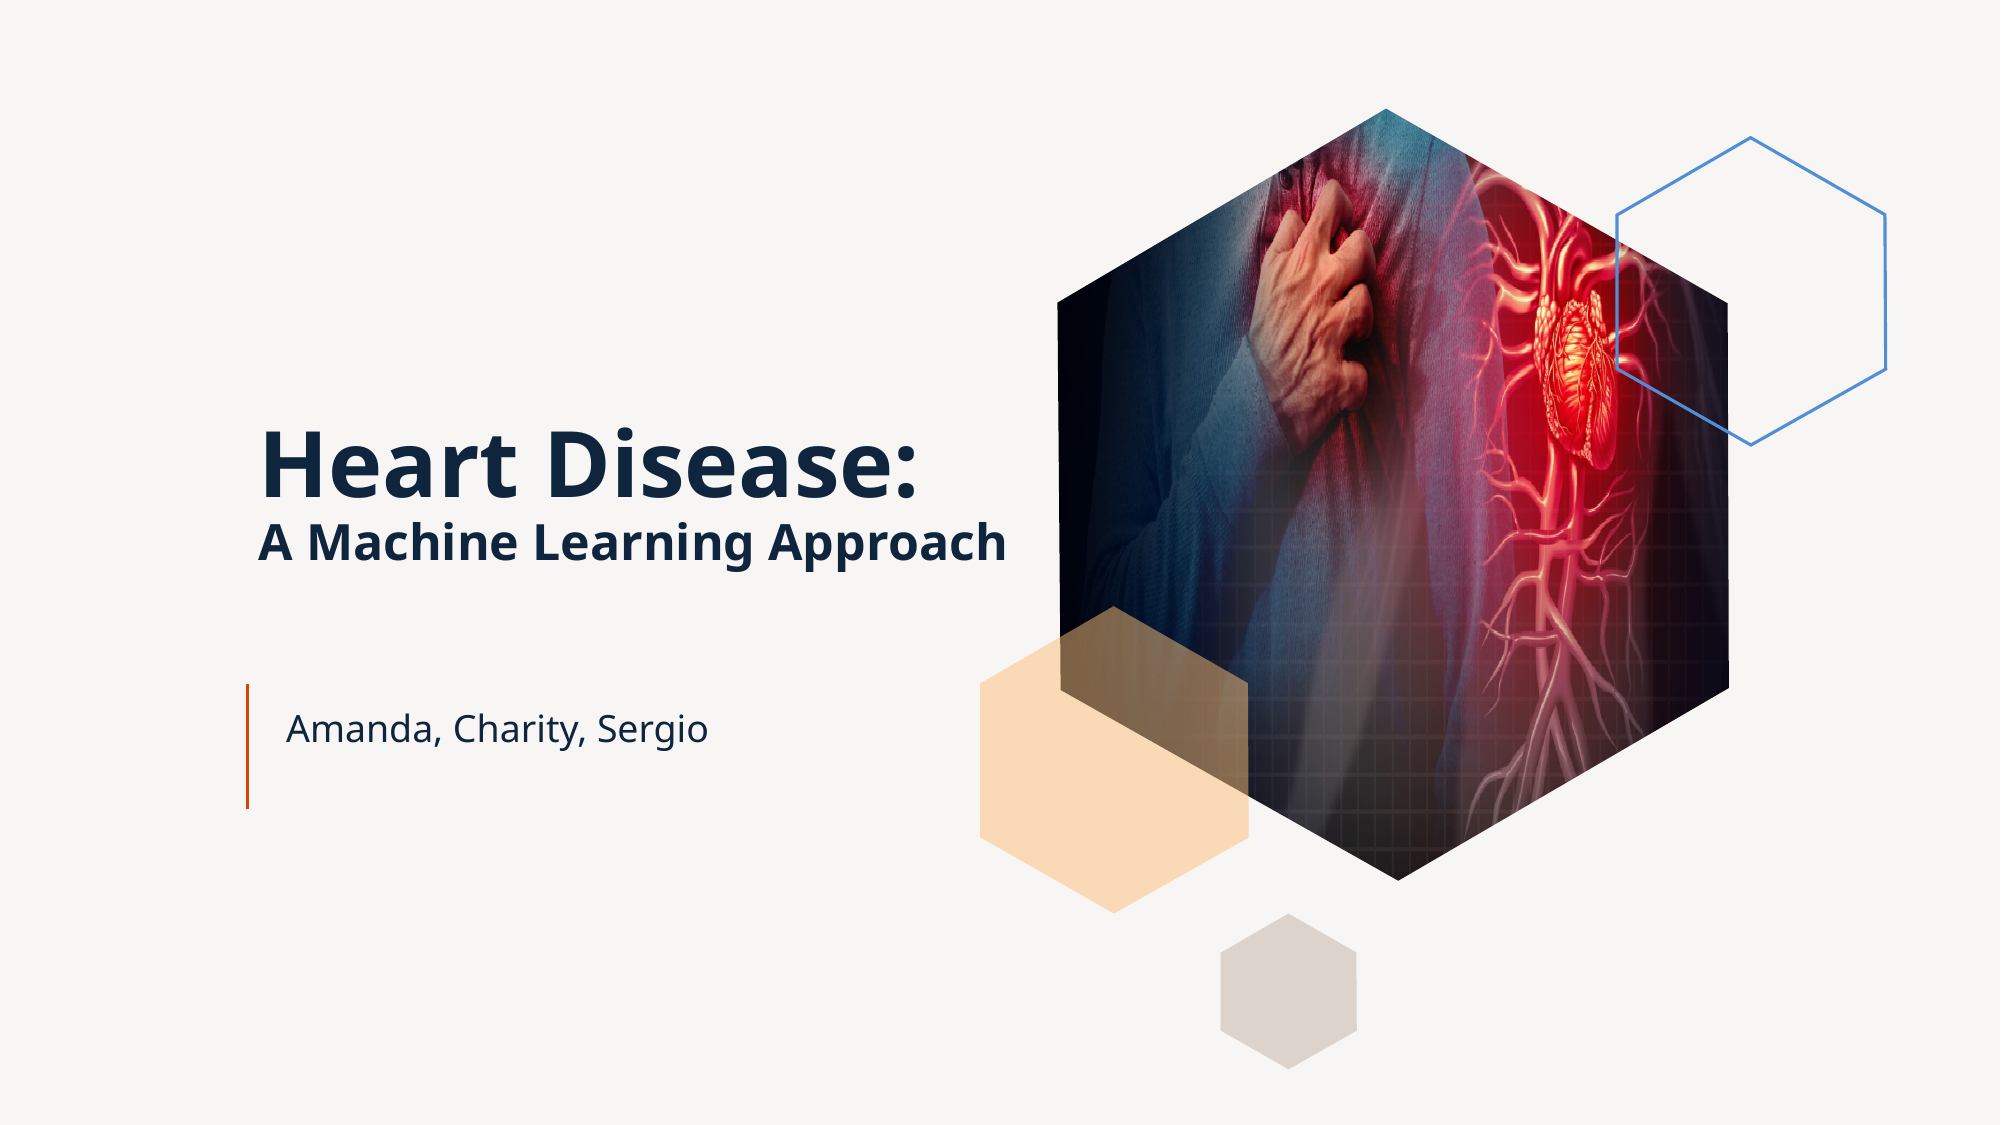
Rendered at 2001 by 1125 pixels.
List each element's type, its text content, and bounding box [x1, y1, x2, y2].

text_box [1729, 137, 1886, 446]
picture [1057, 108, 1729, 881]
list Amanda, Charity, Sergio [271, 697, 792, 823]
title Heart Disease: A Machine Learning Approach [243, 325, 1057, 664]
text_box [980, 638, 1172, 914]
